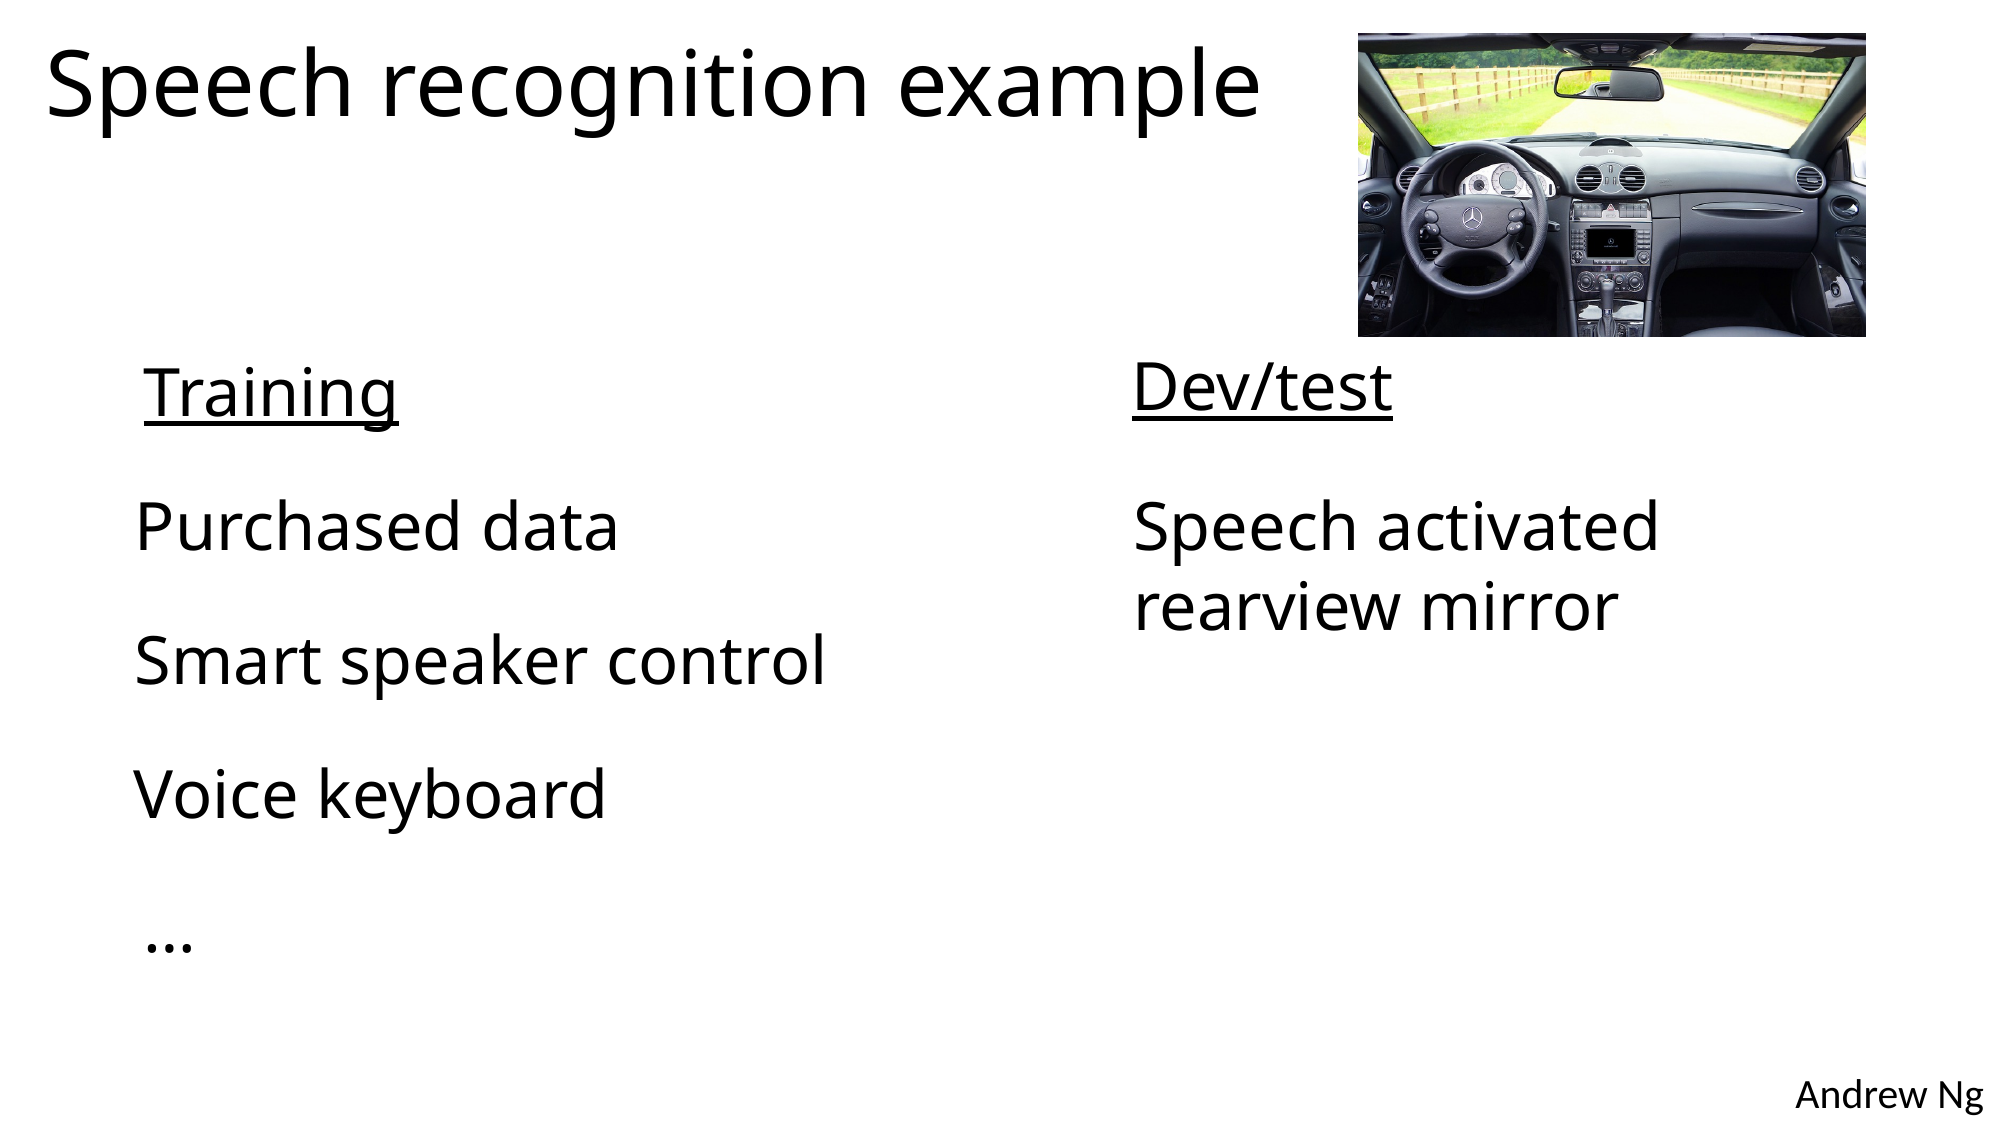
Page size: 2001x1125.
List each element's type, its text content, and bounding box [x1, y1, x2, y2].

text_box Training [129, 342, 415, 438]
text_box Purchased data [119, 476, 637, 572]
text_box Dev/test [1117, 336, 1409, 432]
text_box Smart speaker control [120, 610, 844, 705]
title Speech recognition example [30, 29, 2000, 248]
text_box … [128, 878, 228, 973]
text_box Voice keyboard [118, 744, 625, 839]
text_box Speech activated rearview mirror [1118, 476, 1866, 651]
picture [1358, 33, 1866, 337]
